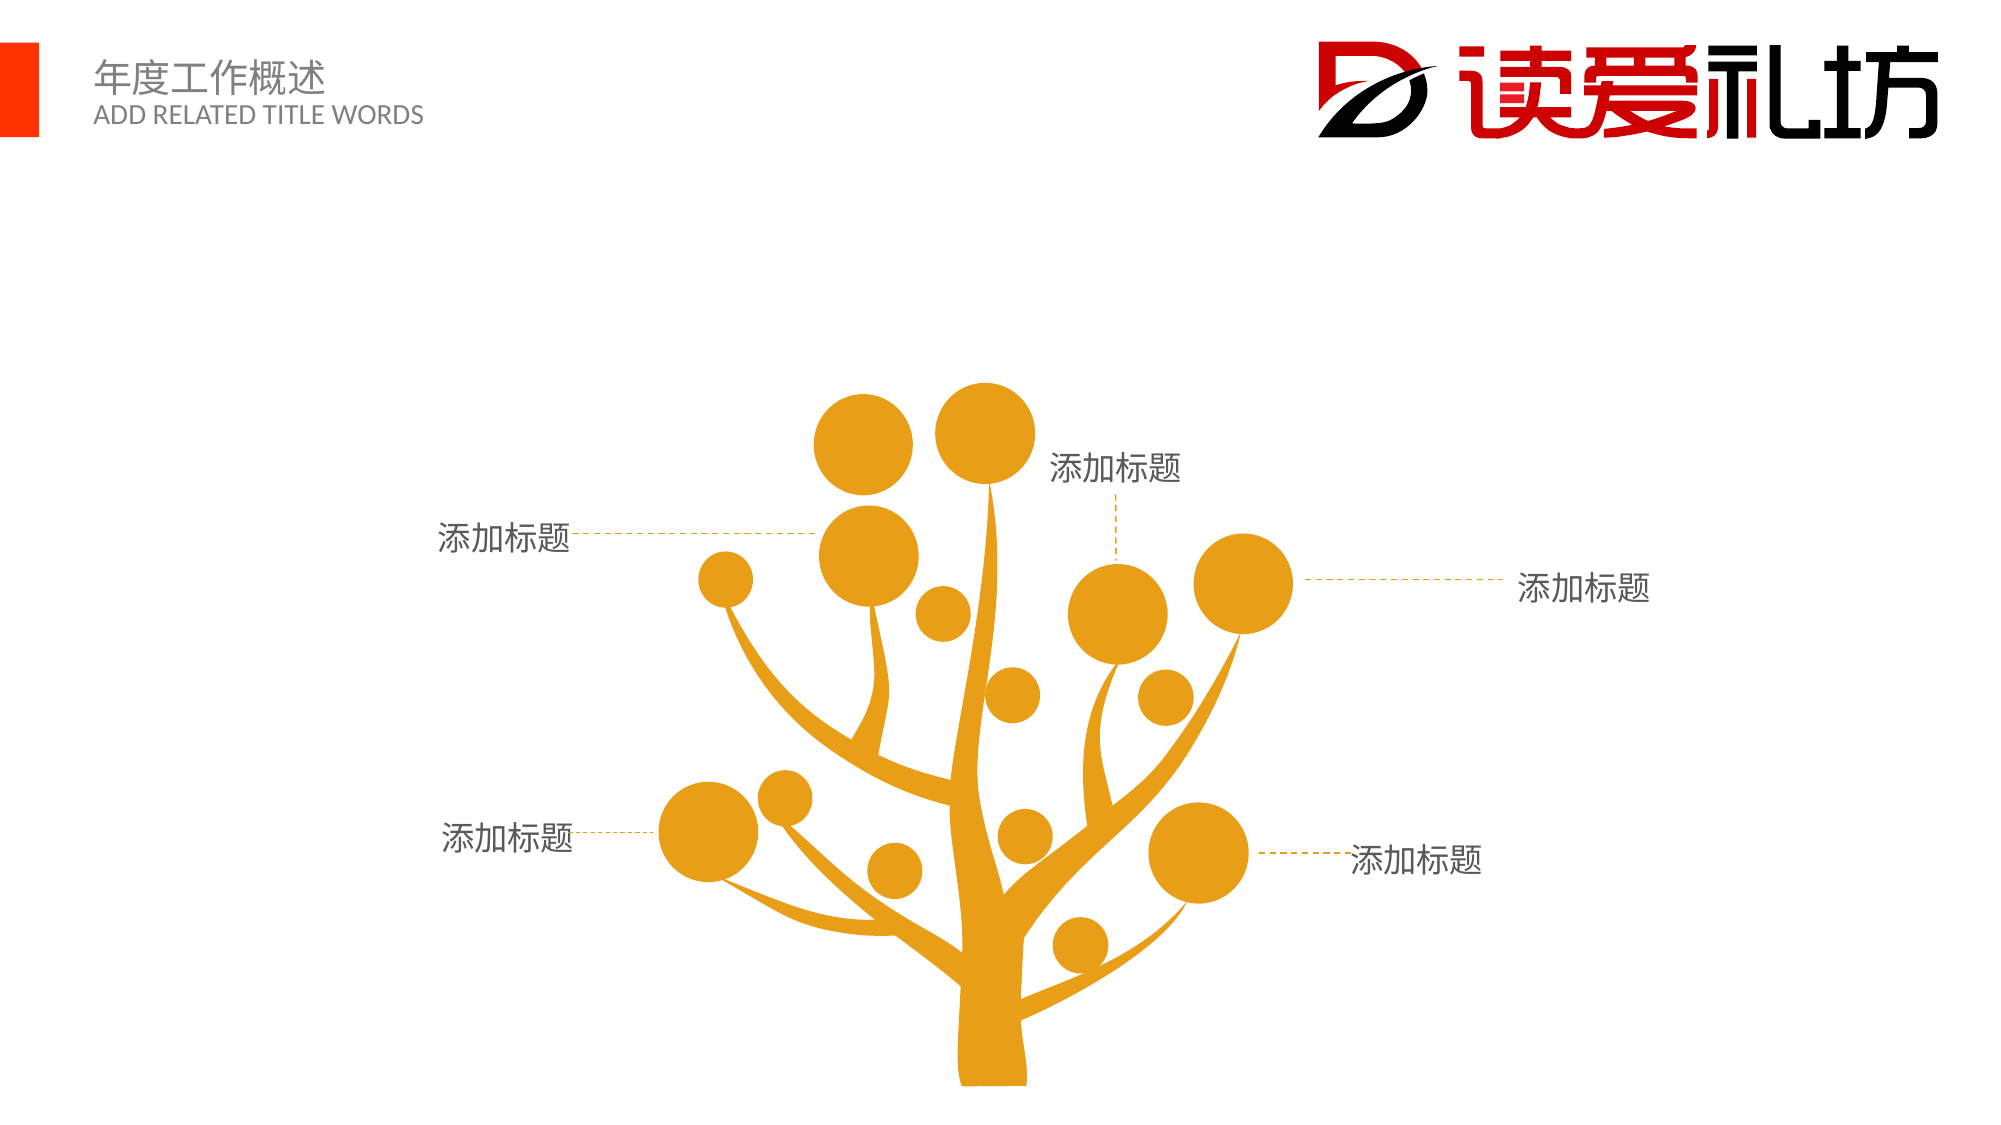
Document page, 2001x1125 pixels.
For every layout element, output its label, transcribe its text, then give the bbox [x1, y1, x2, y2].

text_box [819, 505, 919, 607]
text_box 添加标题 [1034, 439, 1198, 495]
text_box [1318, 41, 1938, 140]
text_box 添加标题 [422, 509, 587, 565]
text_box [1138, 669, 1194, 726]
text_box [757, 770, 813, 827]
text_box [813, 394, 913, 496]
text_box [1067, 564, 1168, 665]
text_box [723, 484, 1241, 1087]
text_box 添加标题 [1334, 831, 1498, 887]
text_box 添加标题 [1502, 559, 1667, 615]
text_box 添加标题 [425, 809, 590, 865]
text_box [915, 586, 971, 642]
text_box [1052, 917, 1109, 974]
text_box [935, 382, 1036, 485]
text_box [658, 781, 759, 883]
text_box [985, 667, 1041, 724]
text_box [1193, 533, 1294, 635]
text_box [997, 808, 1053, 865]
text_box [1148, 802, 1249, 904]
text_box [698, 551, 754, 608]
text_box [867, 842, 923, 900]
